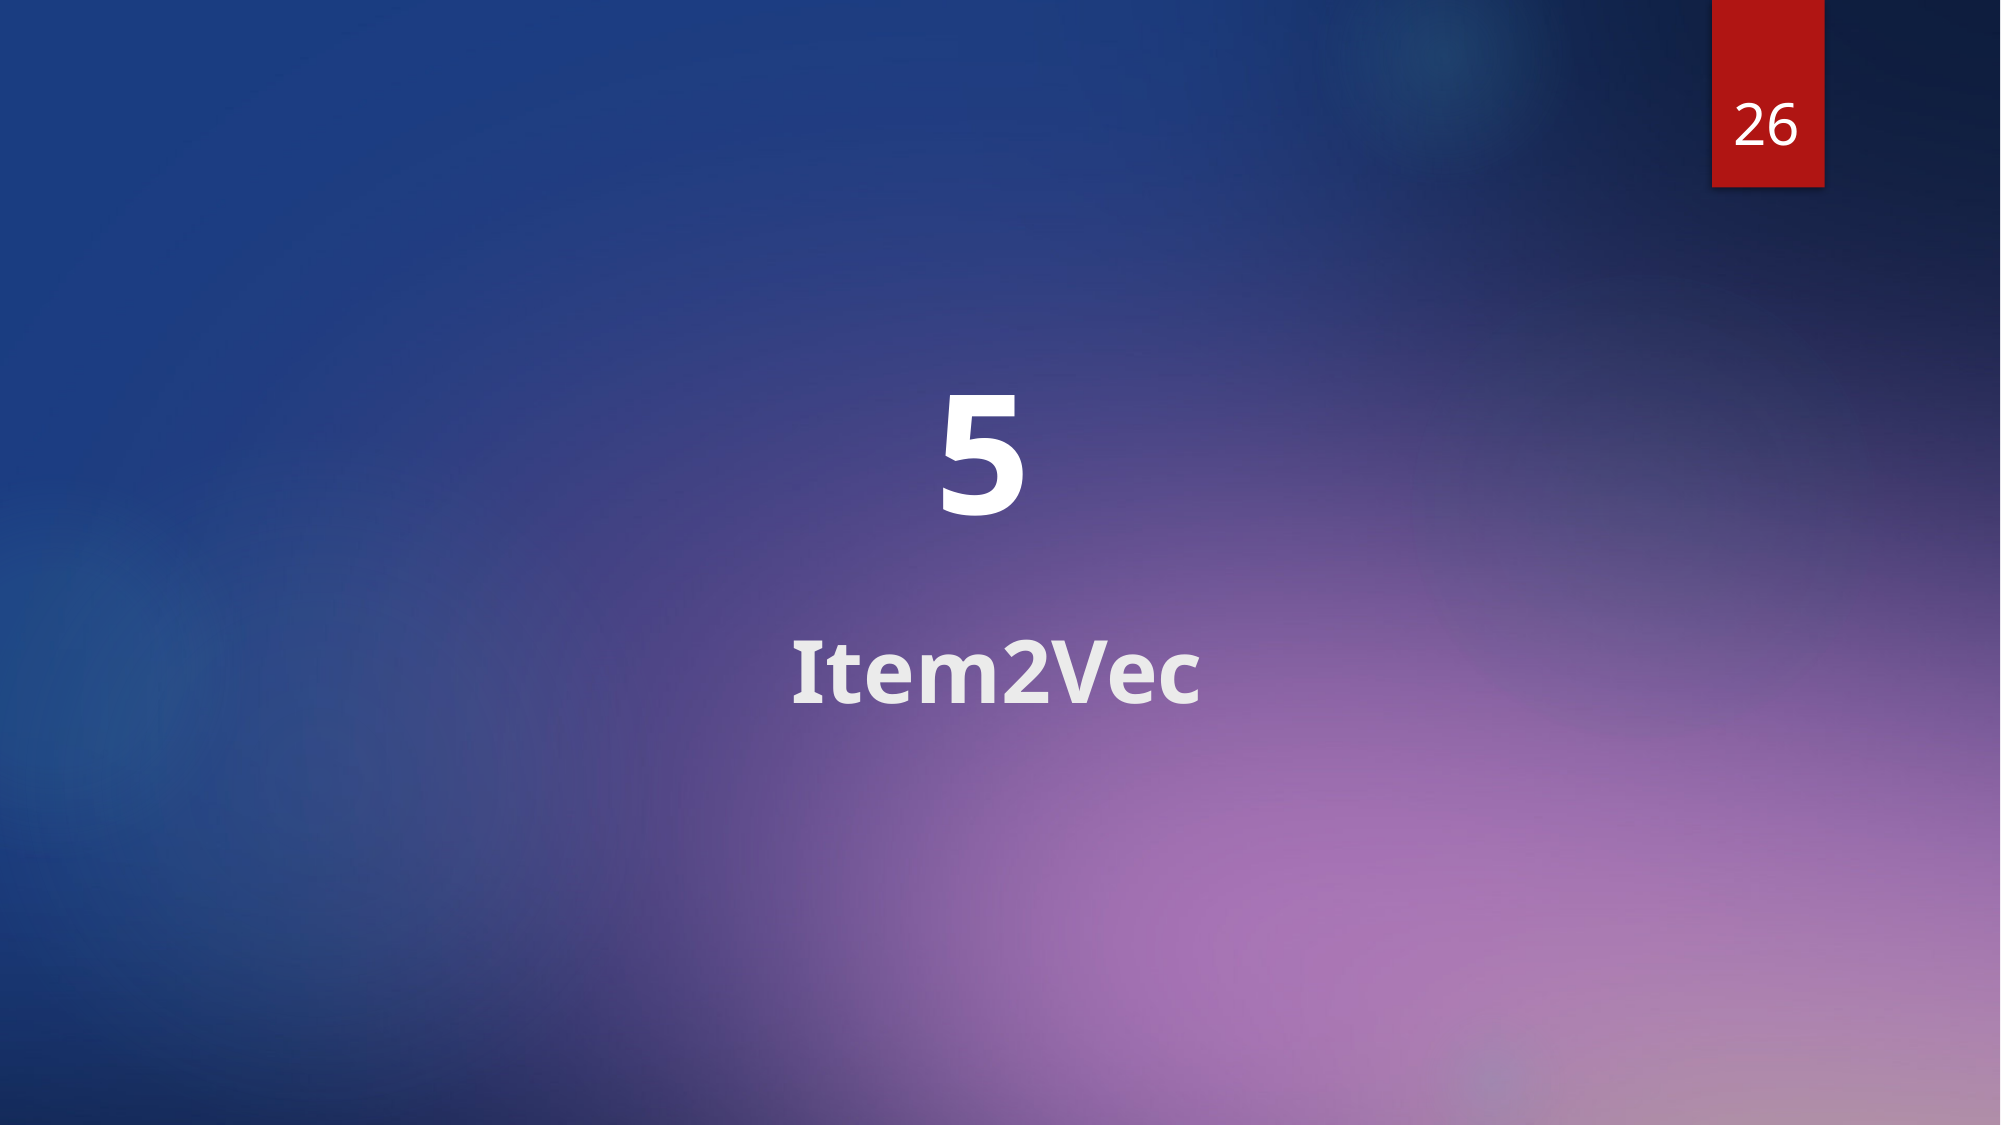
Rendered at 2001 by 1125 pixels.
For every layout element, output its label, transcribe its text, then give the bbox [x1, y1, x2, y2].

slide_number 25 [1698, 48, 1836, 175]
text_box 5 [921, 340, 1074, 555]
title Item2Vec [86, 608, 1909, 806]
picture [0, 0, 2001, 1125]
